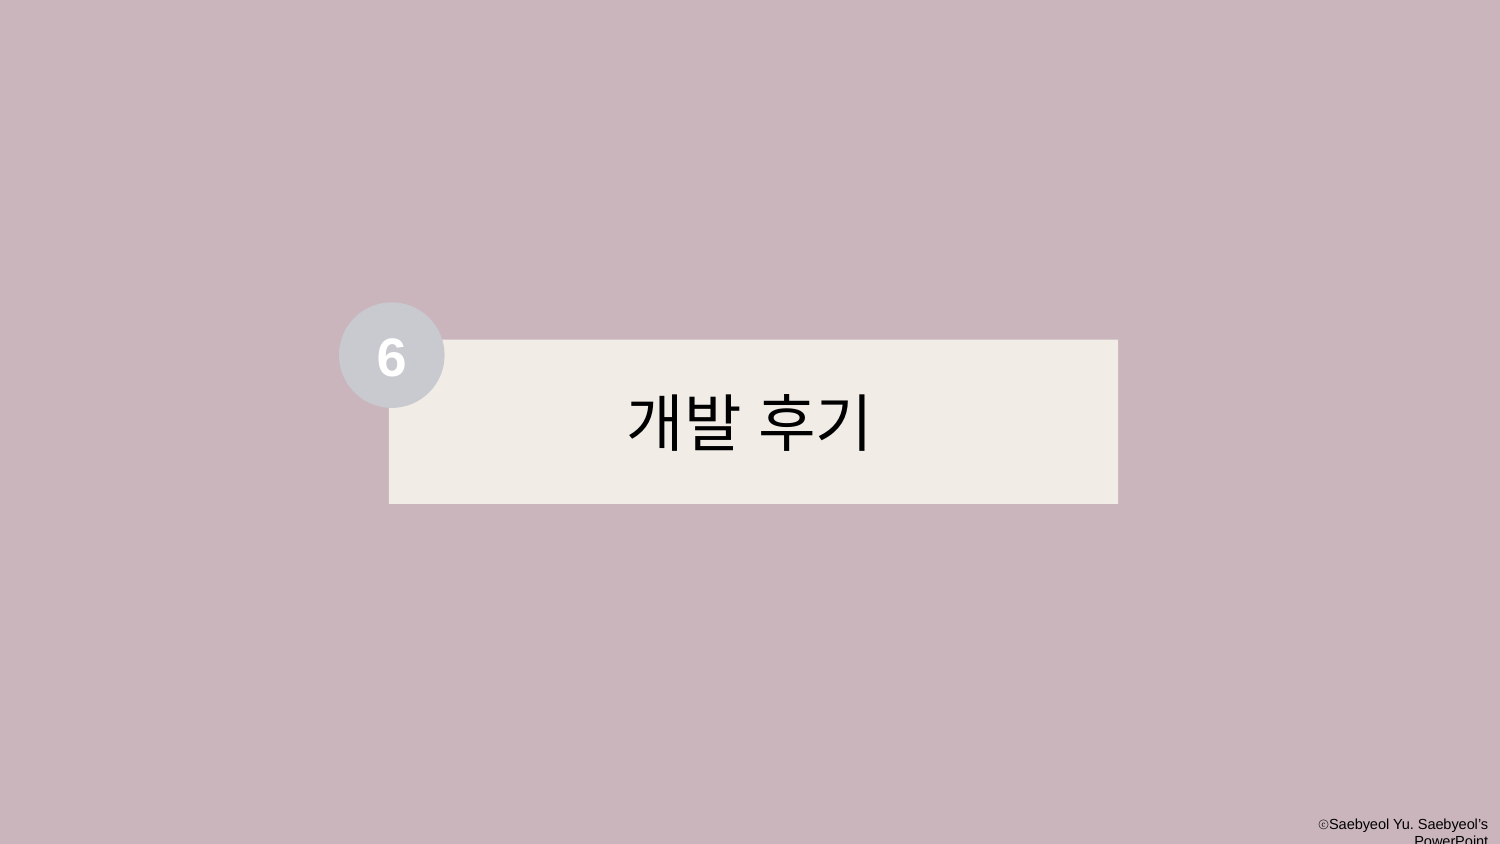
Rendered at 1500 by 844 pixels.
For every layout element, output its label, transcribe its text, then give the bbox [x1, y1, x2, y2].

text_box 개발 후기 [478, 378, 1022, 465]
text_box [388, 339, 1119, 504]
text_box 6 [339, 302, 445, 408]
